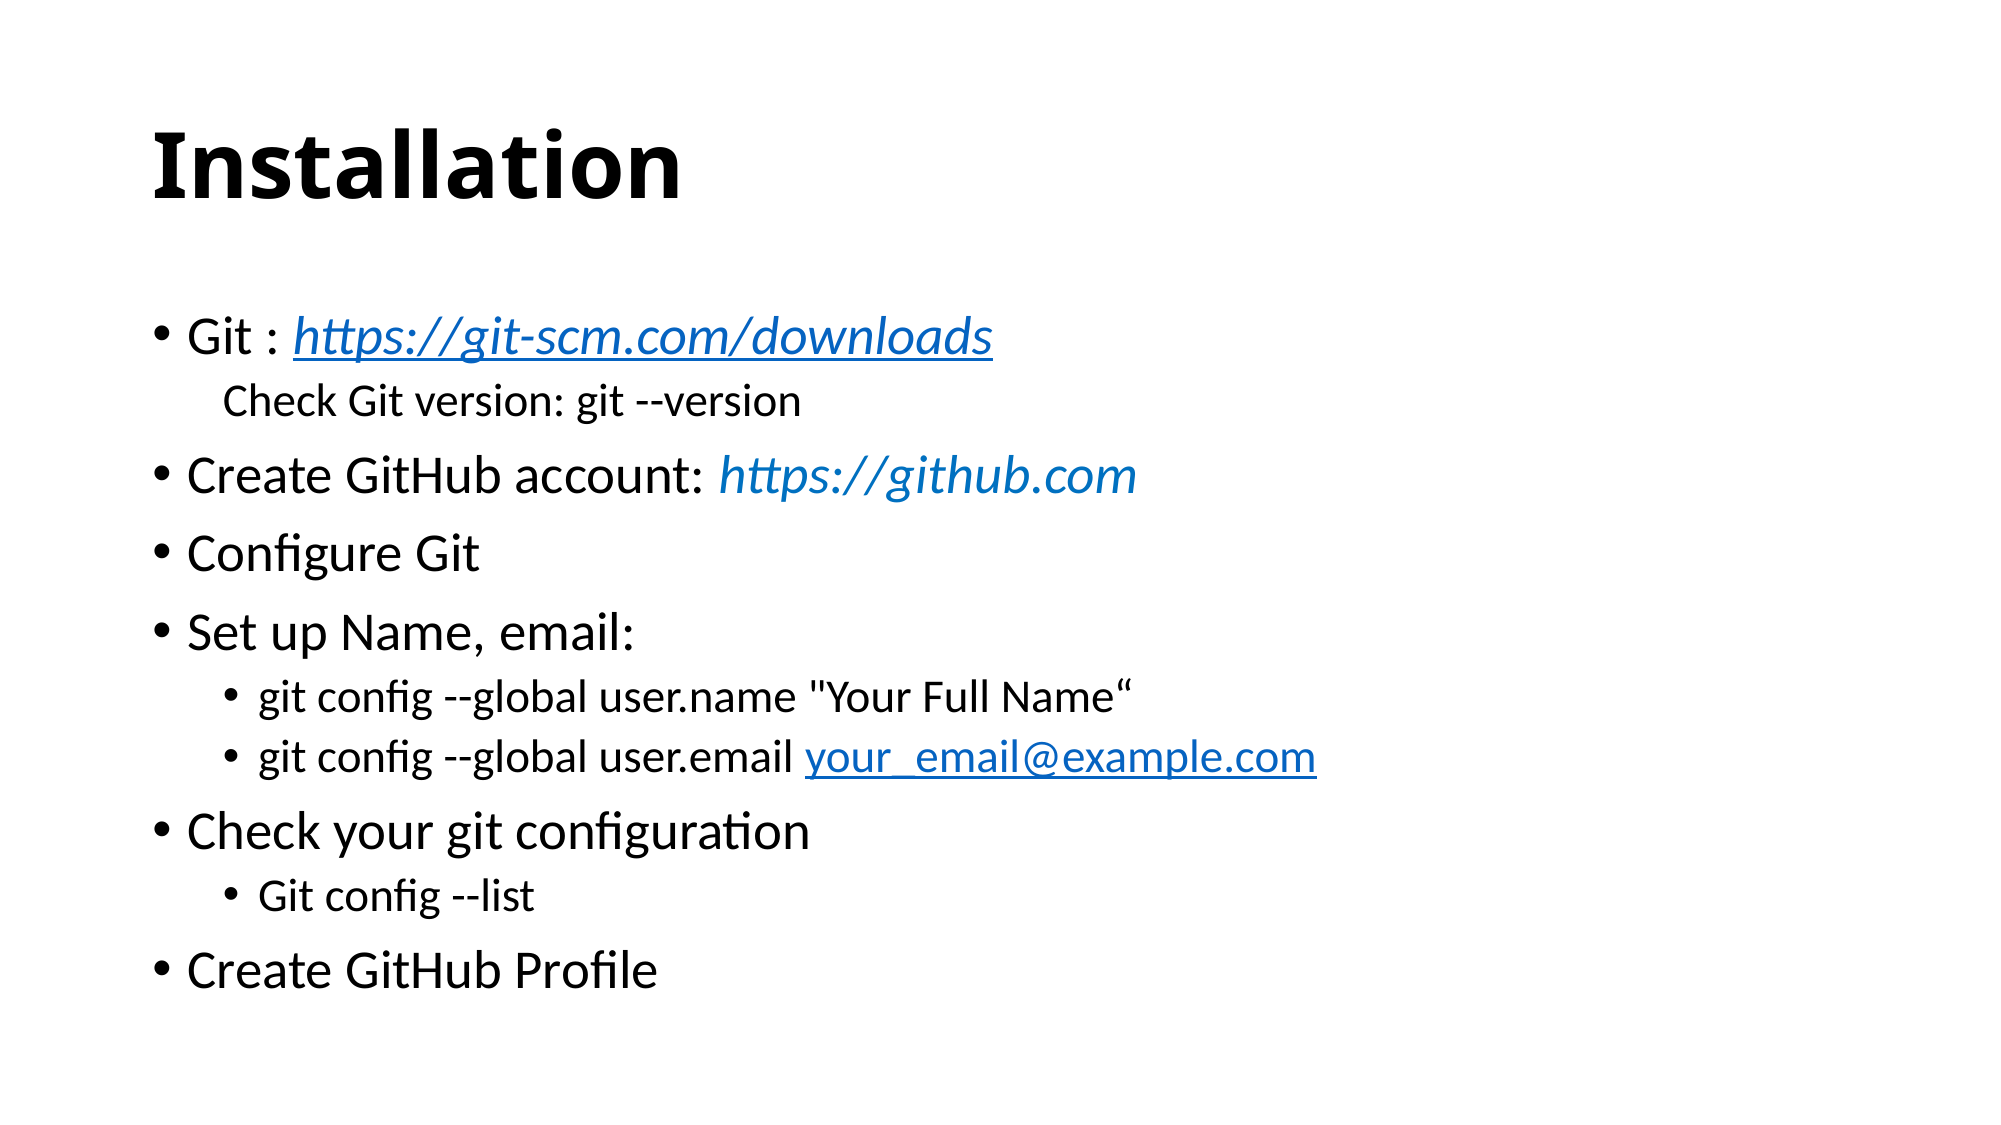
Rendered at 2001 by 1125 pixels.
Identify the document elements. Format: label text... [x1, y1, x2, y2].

list Git : https://git-scm.com/downloads Check Git version: git --version Create GitHub account: https://github.com Configure Git Set up Name, email: git config --global user.name "Your Full Name“ git config --global user.email your_email@example.com Check your git configuration Git config --list Create GitHub Profile [137, 299, 1863, 1014]
title Installation [137, 59, 1863, 278]
